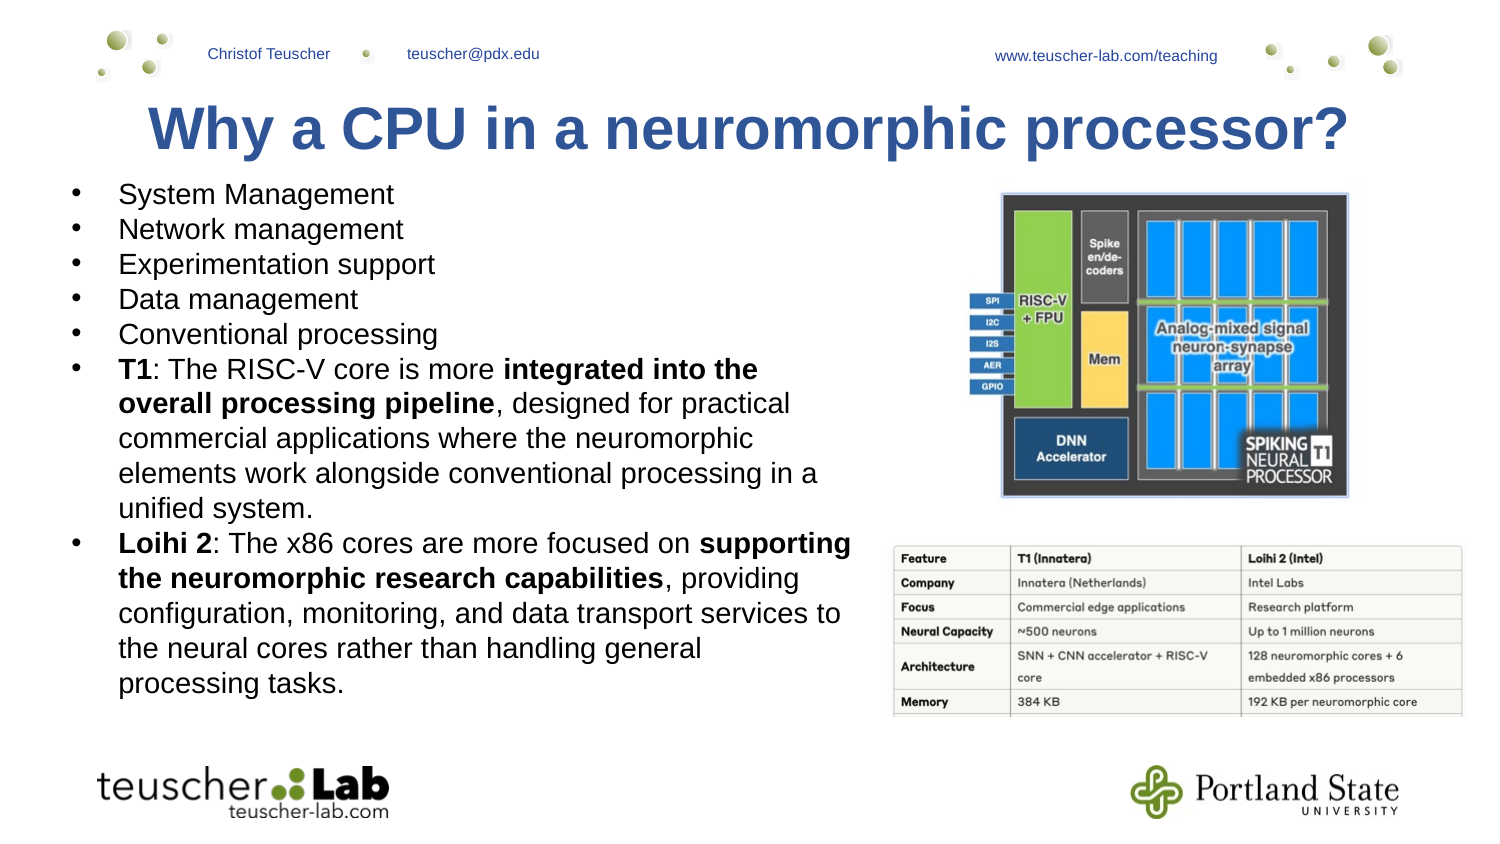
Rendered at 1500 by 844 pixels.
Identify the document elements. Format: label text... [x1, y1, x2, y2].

text_box System Management Network management Experimentation support Data management Conventional processing T1: The RISC-V core is more integrated into the overall processing pipeline, designed for practical commercial applications where the neuromorphic elements work alongside conventional processing in a unified system. Loihi 2: The x86 cores are more focused on supporting the neuromorphic research capabilities, providing configuration, monitoring, and data transport services to the neural cores rather than handling general processing tasks. [56, 167, 867, 707]
picture [97, 766, 389, 818]
text_box Why a CPU in a neuromorphic processor? [0, 91, 1500, 168]
picture [962, 183, 1388, 537]
picture [1130, 765, 1399, 819]
picture [883, 543, 1467, 717]
